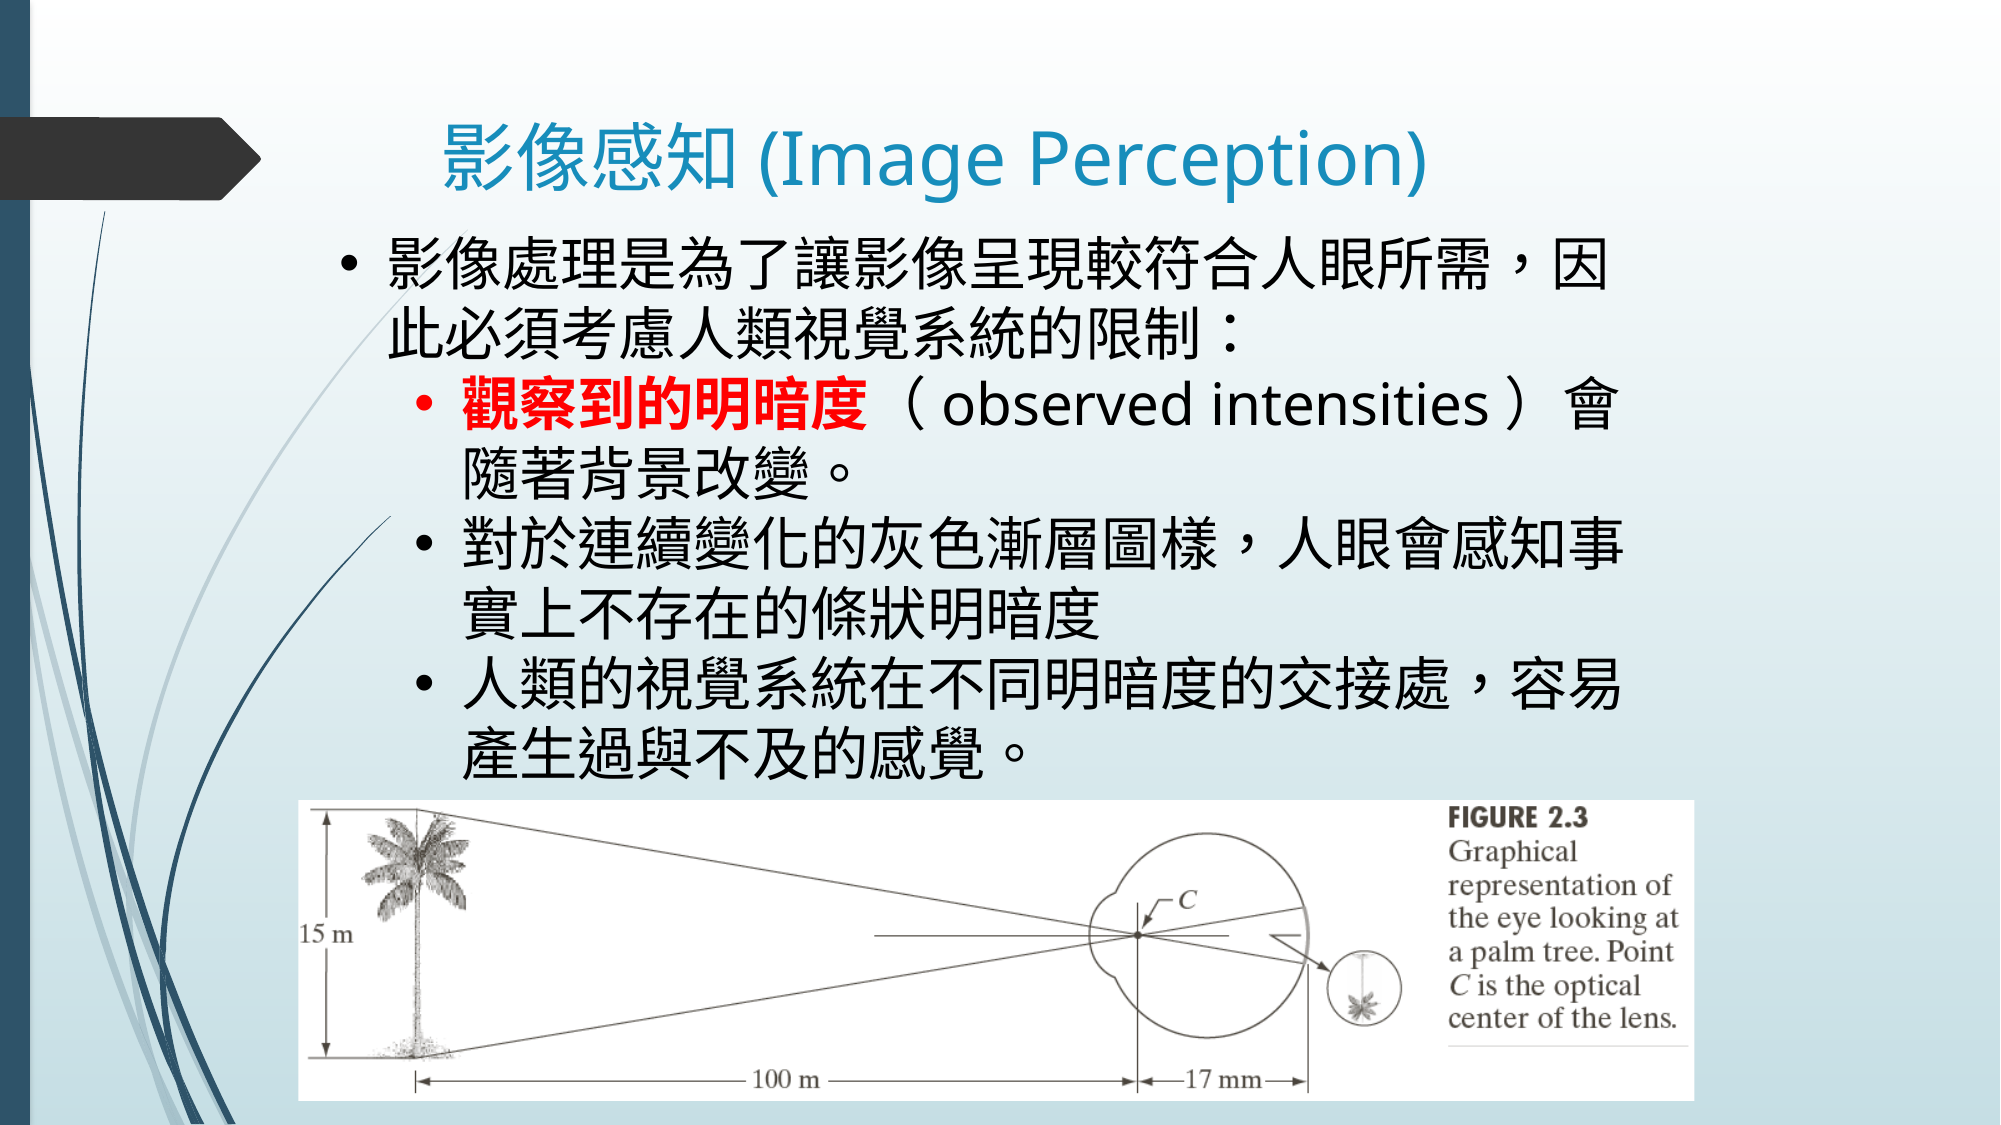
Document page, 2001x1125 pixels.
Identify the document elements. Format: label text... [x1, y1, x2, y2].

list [297, 800, 1695, 1101]
title 影像感知(Image Perception) [425, 102, 1888, 313]
text_box 影像處理是為了讓影像呈現較符合人眼所需，因此必須考慮人類視覺系統的限制： 觀察到的明暗度（observed intensities）會隨著背景改變。 對於連續變化的灰色漸層圖樣，人眼會感知事實上不存在的條狀明暗度 人類的視覺系統在不同明暗度的交接處，容易產生過與不及的感覺。 [324, 219, 1669, 795]
